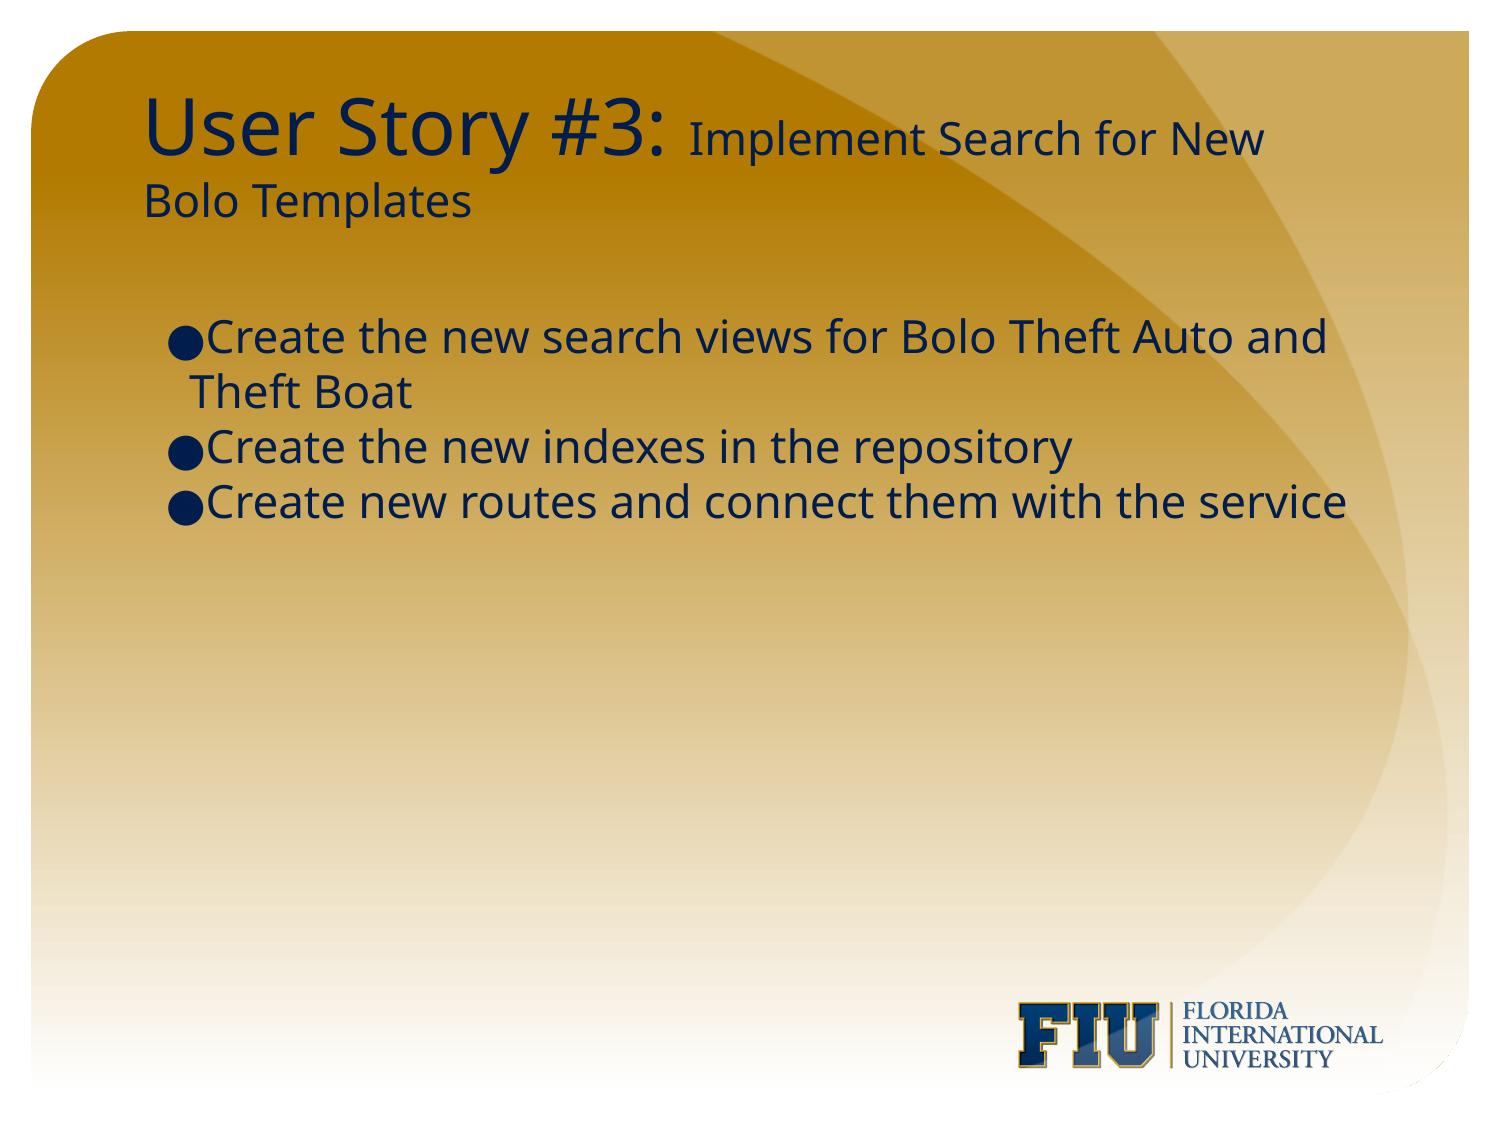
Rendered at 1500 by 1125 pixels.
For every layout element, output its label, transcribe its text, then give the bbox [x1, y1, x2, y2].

list Create the new search views for Bolo Theft Auto and Theft Boat Create the new indexes in the repository Create new routes and connect them with the service [127, 299, 1372, 991]
title User Story #3: Implement Search for New Bolo Templates [127, 62, 1372, 234]
picture [24, 30, 1473, 1094]
